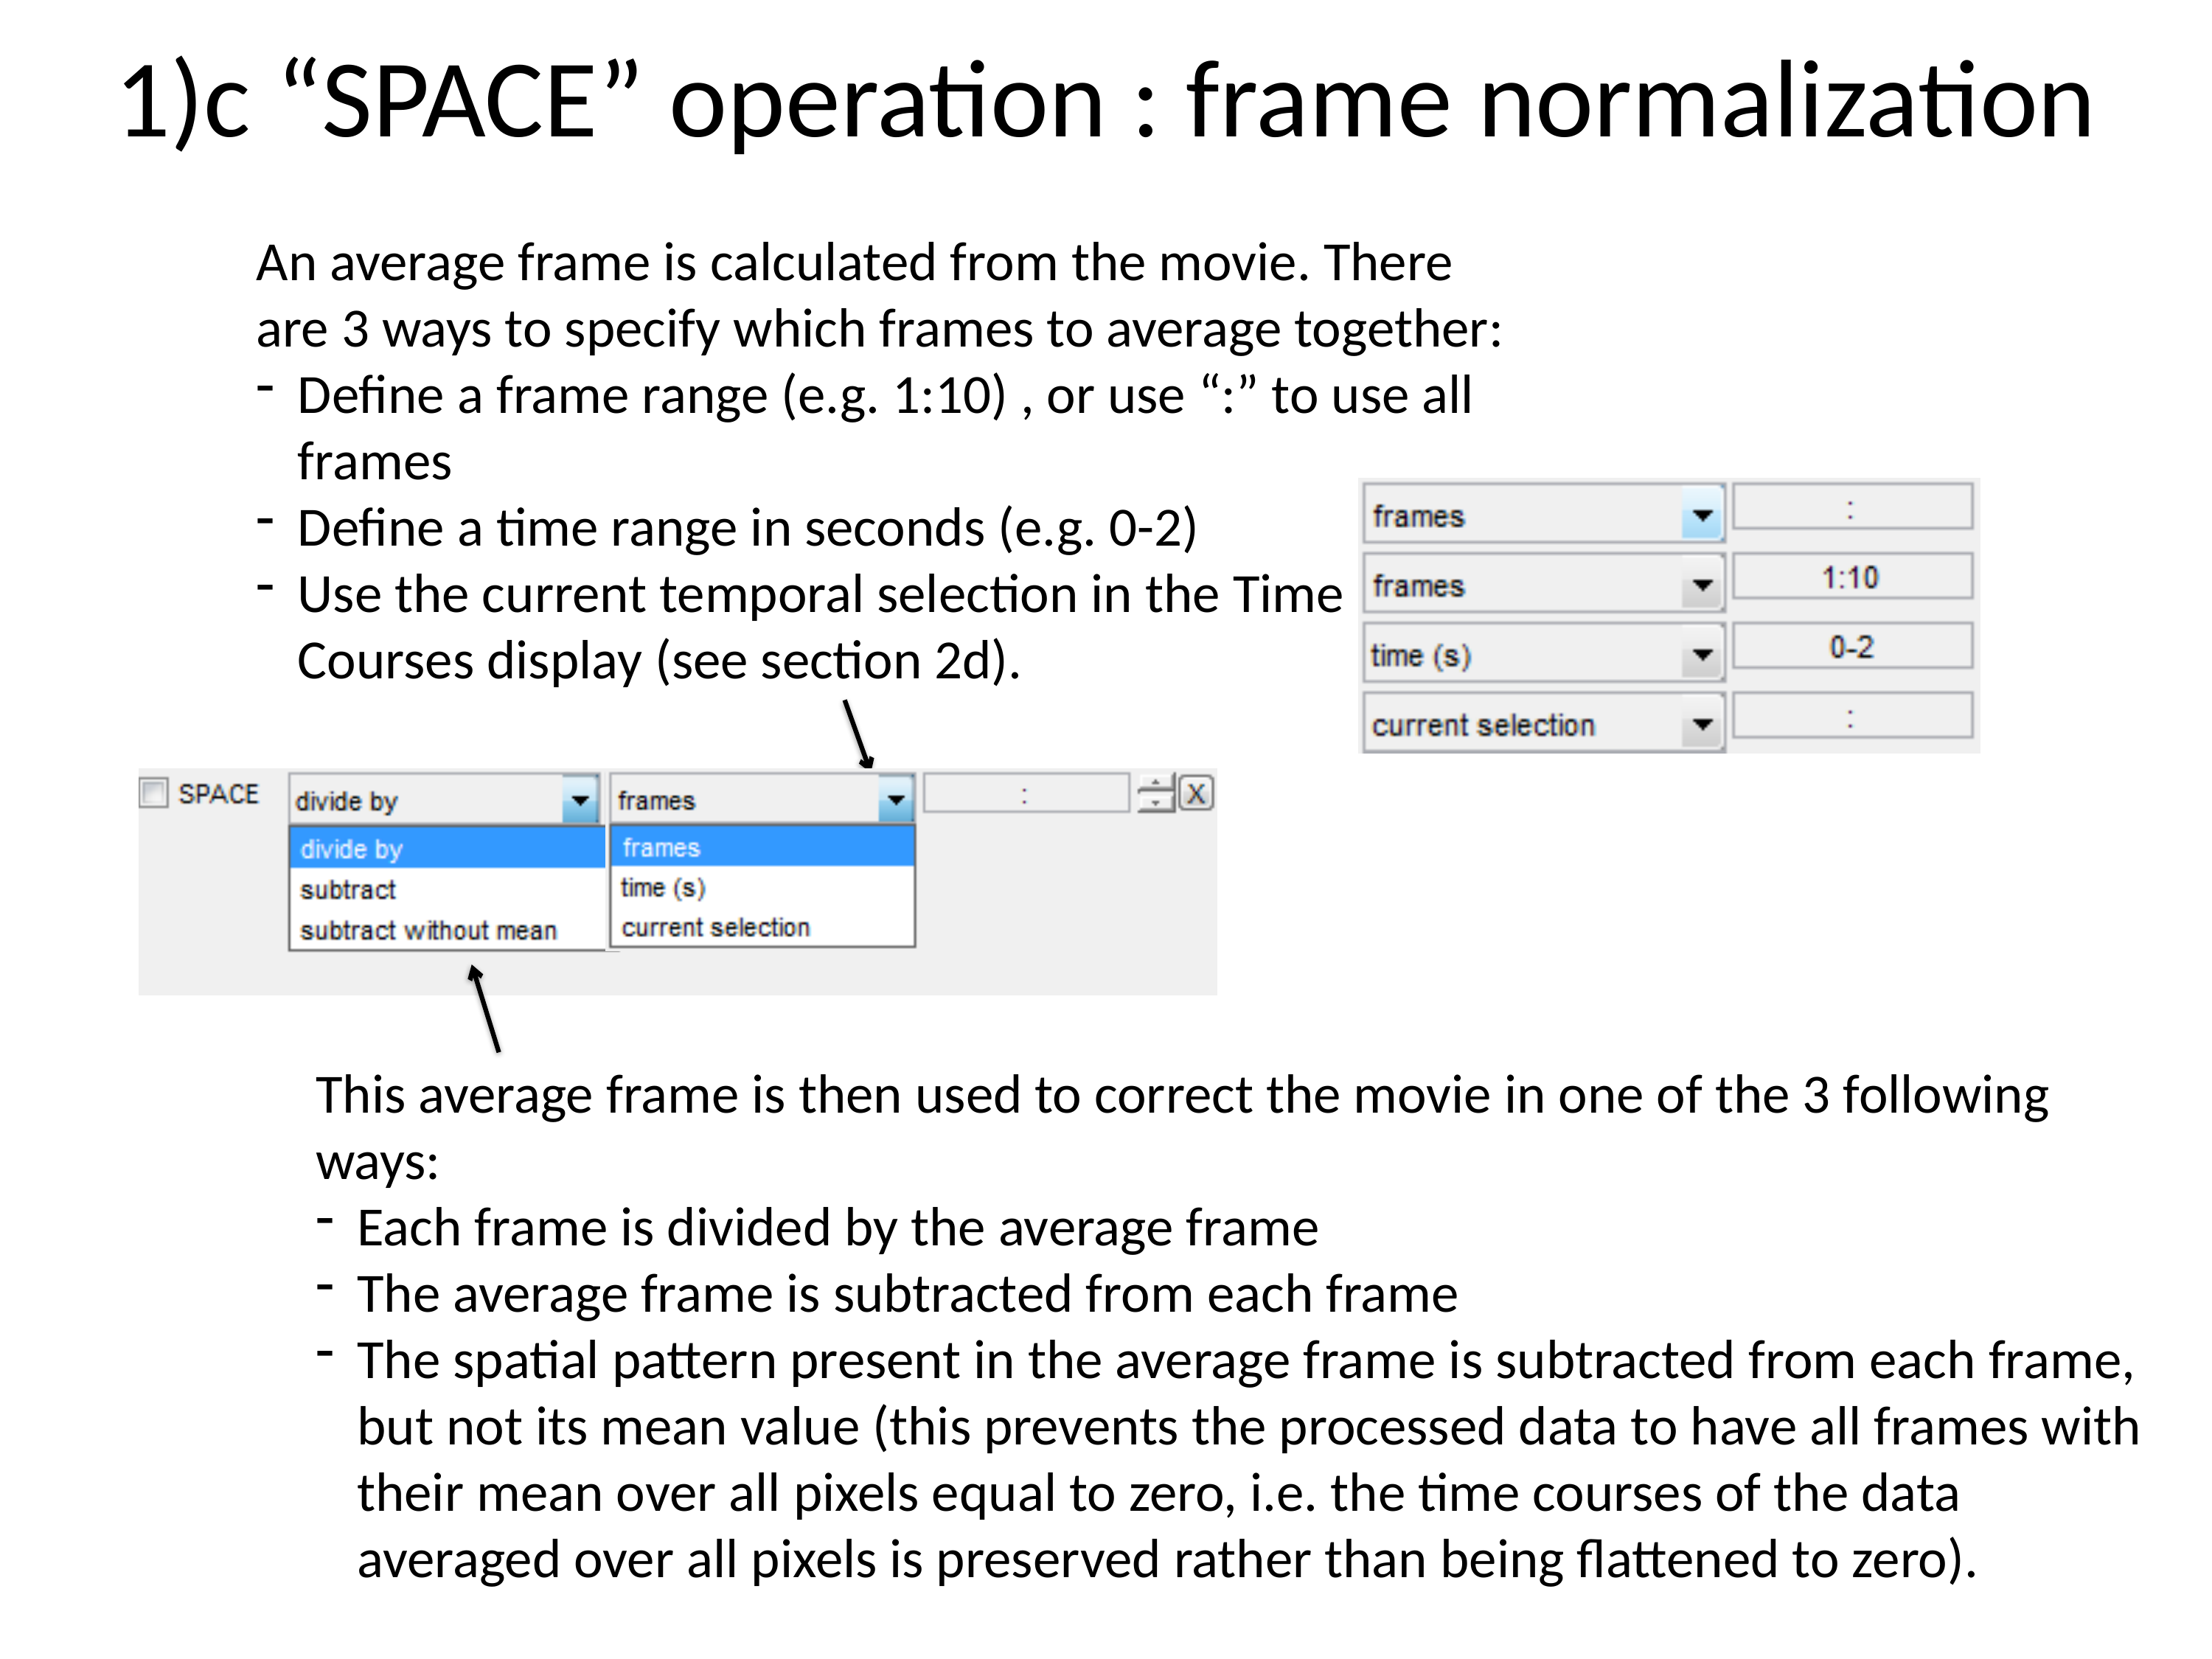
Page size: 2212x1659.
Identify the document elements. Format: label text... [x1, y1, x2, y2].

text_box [844, 700, 872, 767]
picture [139, 768, 1217, 995]
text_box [471, 964, 499, 1053]
text_box An average frame is calculated from the movie. There are 3 ways to specify which frames to average together: Define a frame range (e.g. 1:10) , or use “:” to use all frames Define a time range in seconds (e.g. 0-2) Use the current temporal selection in the Time Courses display (see section 2d). [246, 220, 1540, 695]
picture [1358, 478, 1980, 754]
text_box This average frame is then used to correct the movie in one of the 3 following ways: Each frame is divided by the average frame The average frame is subtracted from each frame The spatial pattern present in the average frame is subtracted from each frame, but not its mean value (this prevents the processed data to have all frames with their mean over all pixels equal to zero, i.e. the time courses of the data averaged over all pixels is preserved rather than being flattened to zero). [305, 1052, 2160, 1594]
title 1)c “SPACE” operation : frame normalization [0, 0, 2212, 184]
